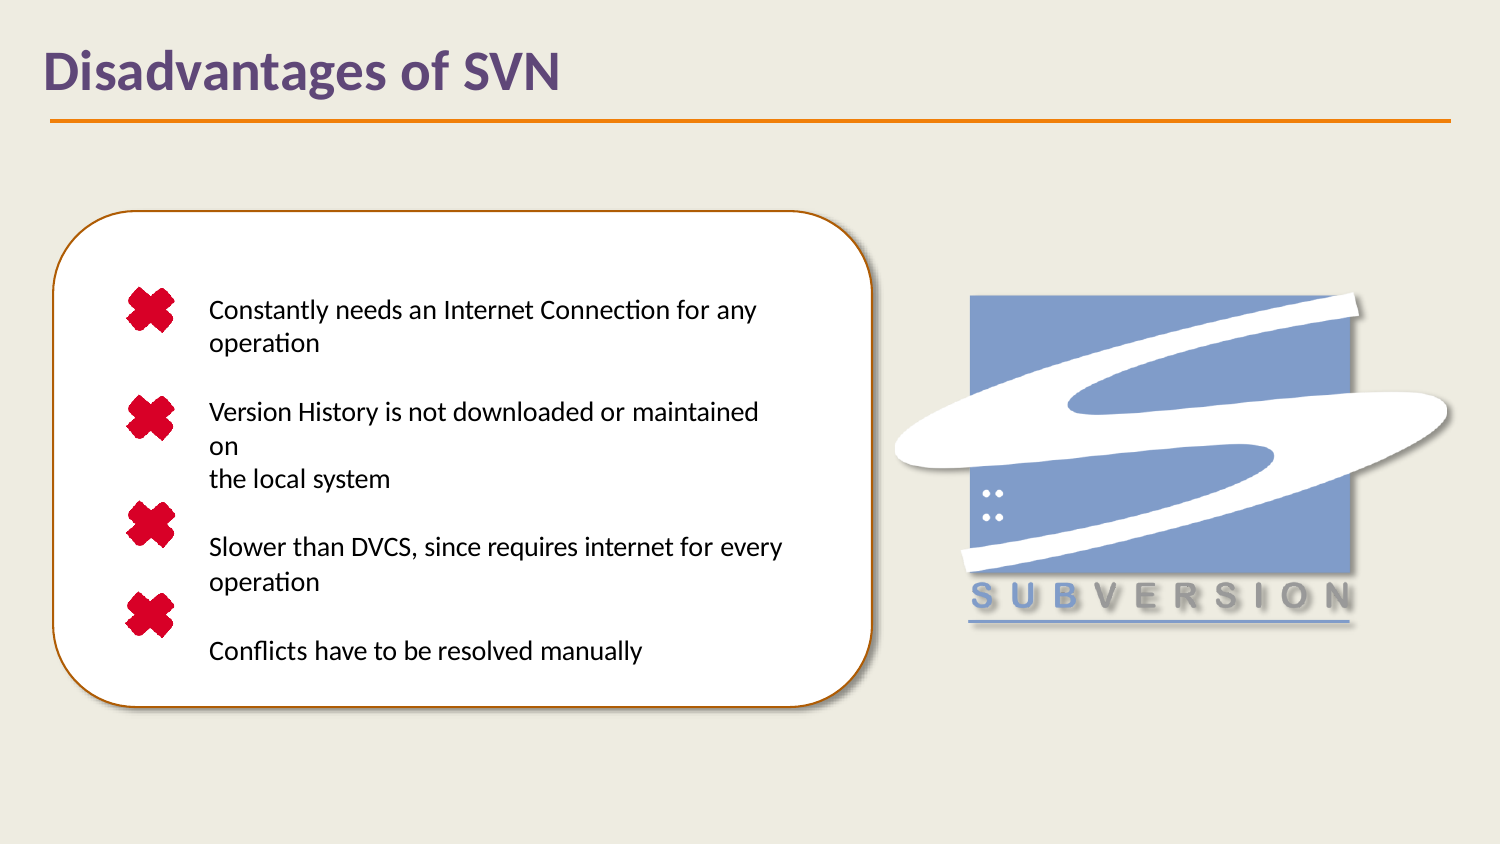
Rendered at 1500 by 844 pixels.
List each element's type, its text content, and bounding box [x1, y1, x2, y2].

title Disadvantages of SVN [41, 30, 570, 174]
text_box Constantly needs an Internet Connection for any operation Version History is not downloaded or maintained on the local system Slower than DVCS, since requires internet for every operation Conflicts have to be resolved manually [207, 288, 806, 666]
text_box [125, 284, 175, 334]
text_box [125, 392, 175, 442]
text_box [50, 207, 885, 719]
text_box [125, 498, 176, 549]
text_box [53, 211, 873, 708]
text_box [893, 290, 1458, 635]
text_box [124, 589, 175, 640]
text_box [894, 292, 1447, 623]
